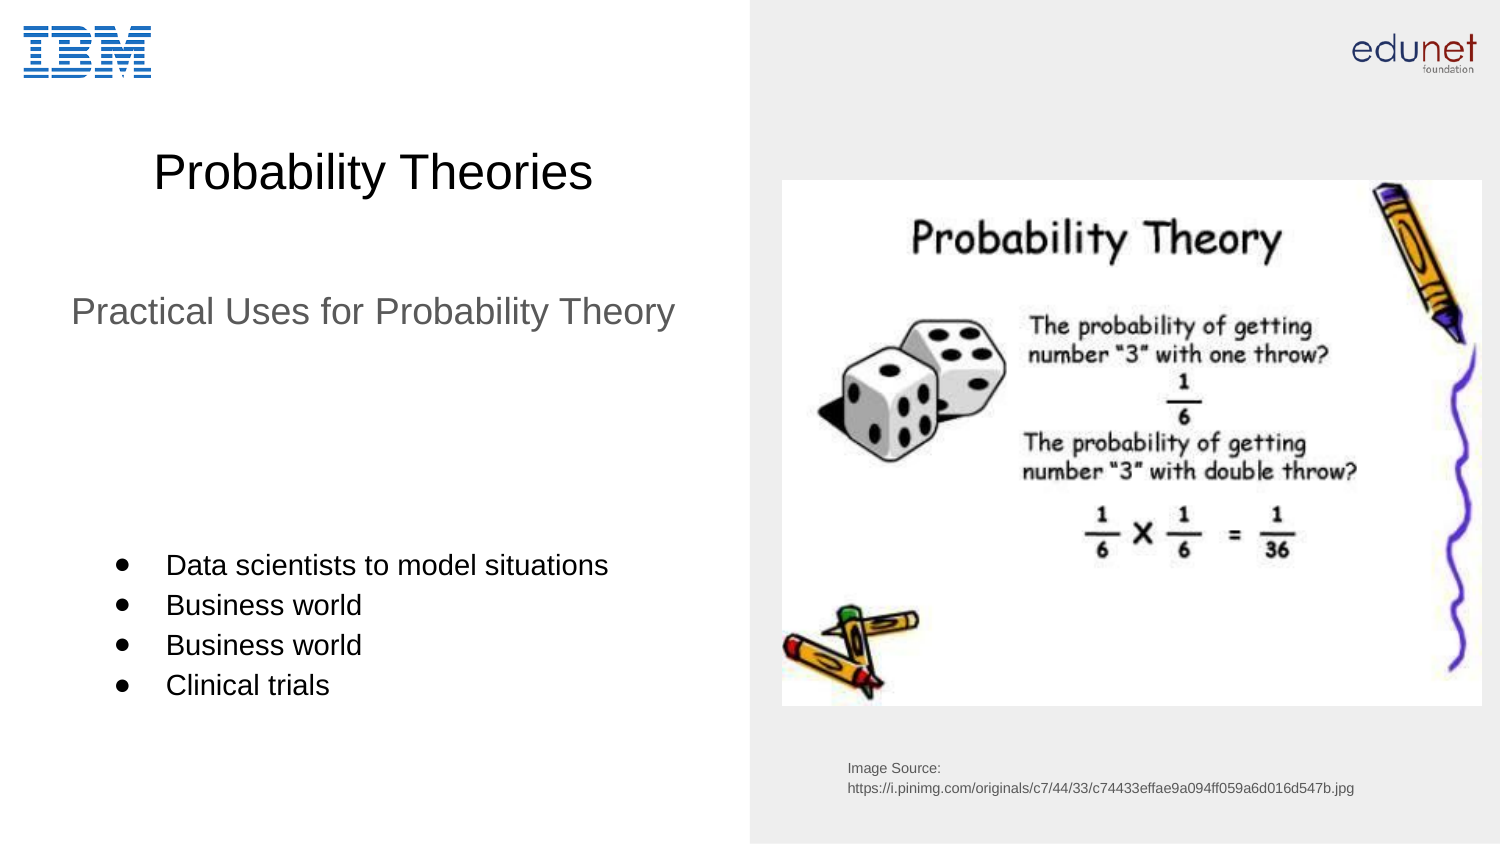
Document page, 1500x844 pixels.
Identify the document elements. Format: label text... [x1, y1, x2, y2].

list Data scientists to model situations Business world Business world Clinical trials [75, 477, 706, 765]
picture [781, 180, 1483, 706]
title Probability Theories [41, 117, 706, 223]
list Image Source: https://i.pinimg.com/originals/c7/44/33/c74433effae9a094ff059a6d016d547b.jpg [832, 741, 1390, 812]
picture [1350, 26, 1480, 78]
subtitle Practical Uses for Probability Theory [41, 257, 706, 363]
picture [23, 26, 151, 78]
